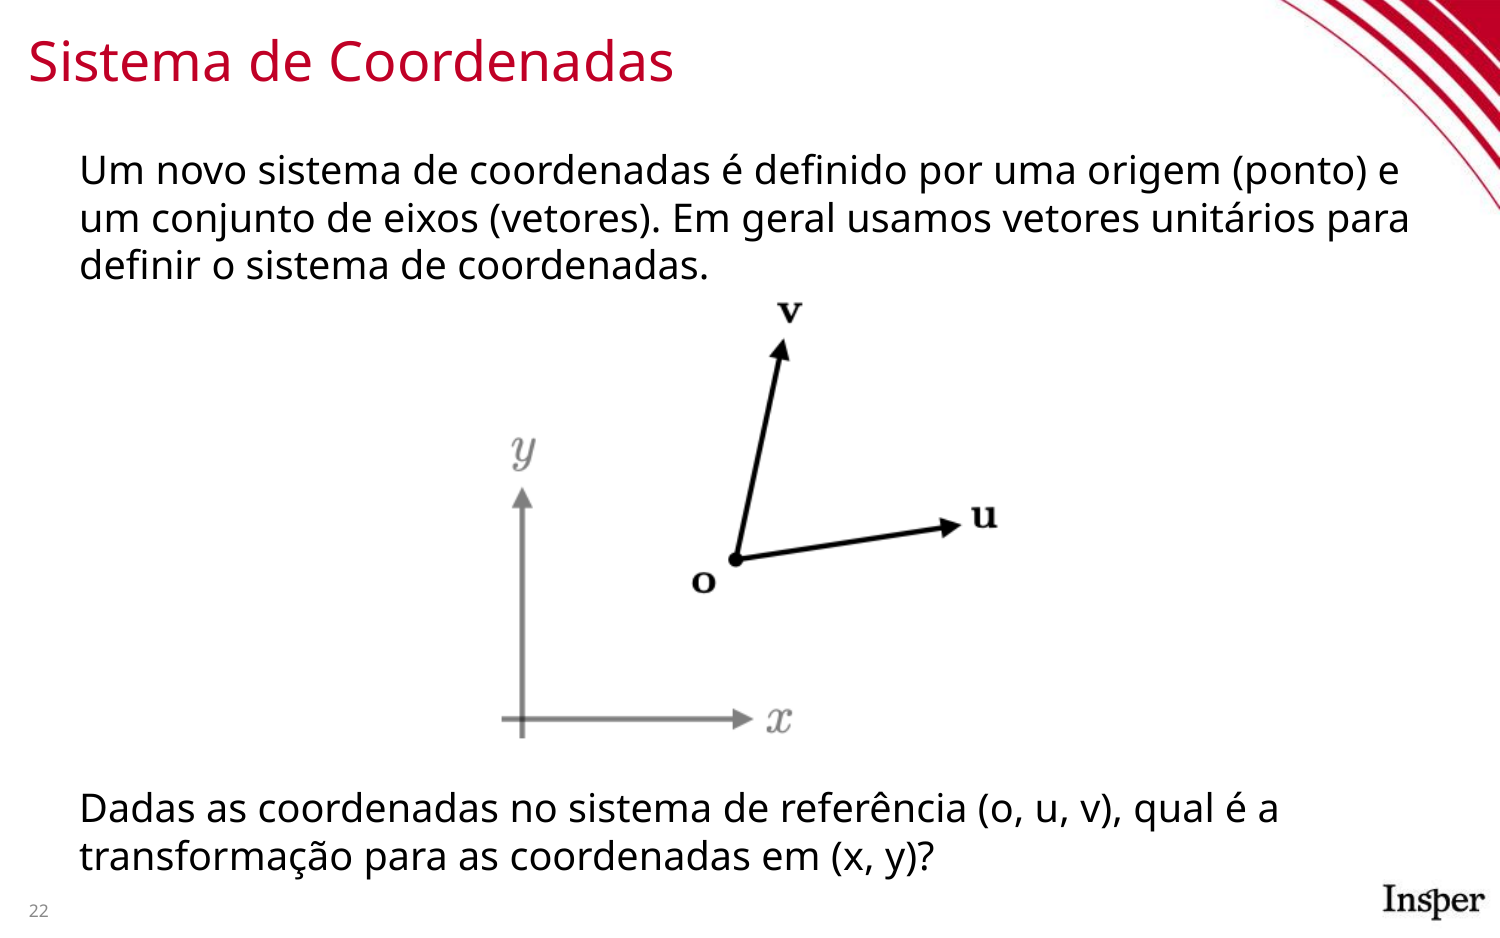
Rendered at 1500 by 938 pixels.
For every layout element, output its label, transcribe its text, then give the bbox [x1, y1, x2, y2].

picture [493, 294, 1007, 744]
slide_number 22 [0, 887, 78, 938]
list Um novo sistema de coordenadas é definido por uma origem (ponto) e um conjunto de eixos (vetores). Em geral usamos vetores unitários para definir o sistema de coordenadas. Dadas as coordenadas no sistema de referência (o, u, v), qual é a transformação para as coordenadas em (x, y)? [64, 137, 1447, 888]
picture [249, 0, 1500, 938]
title Sistema de Coordenadas [13, 18, 1397, 104]
